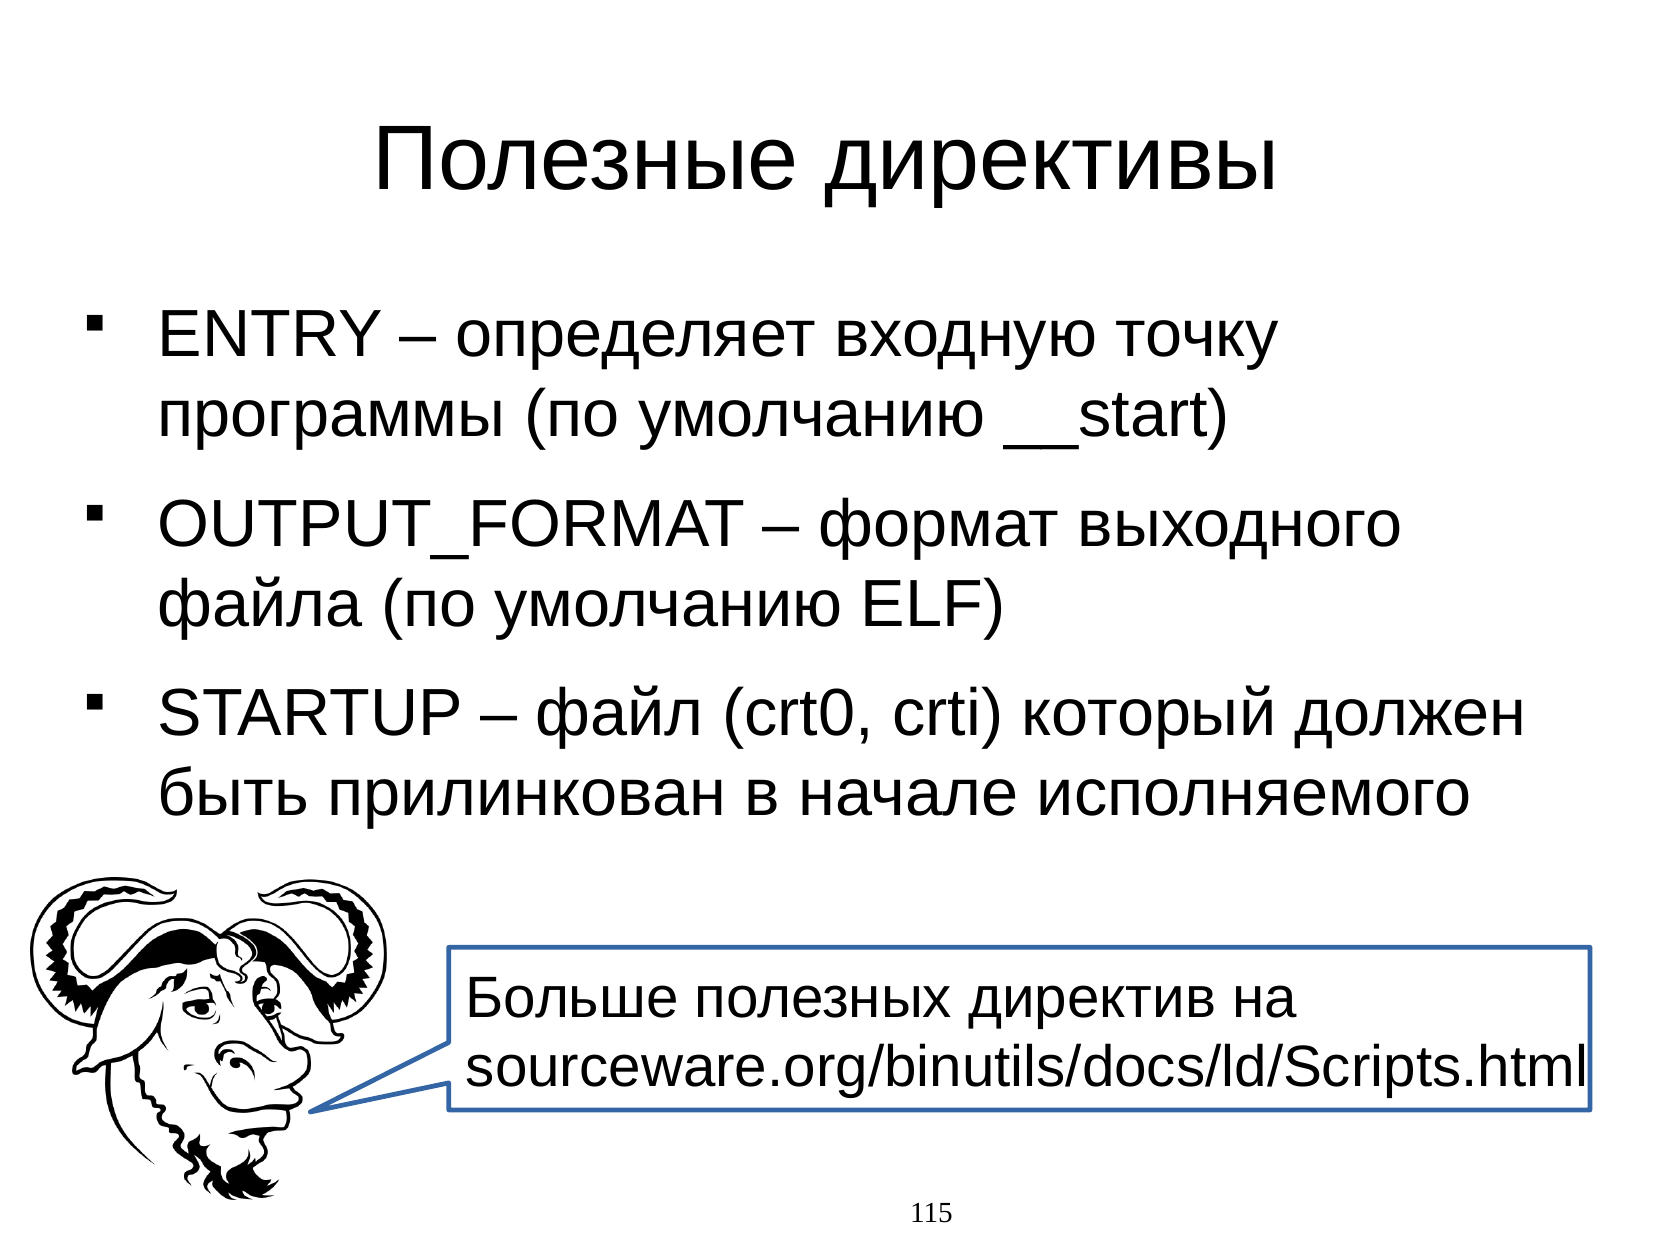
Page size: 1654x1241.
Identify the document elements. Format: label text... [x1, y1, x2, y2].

title Полезные директивы [82, 49, 1571, 257]
slide_number 115 [567, 1193, 953, 1241]
picture [29, 877, 387, 1200]
text_box Больше полезных директив на sourceware.org/binutils/docs/ld/Scripts.html [387, 947, 1590, 1110]
list ENTRY – определяет входную точку программы (по умолчанию __start) OUTPUT_FORMAT – формат выходного файла (по умолчанию ELF) STARTUP – файл (crt0, crti) который должен быть прилинкован в начале исполняемого [82, 290, 1571, 1010]
